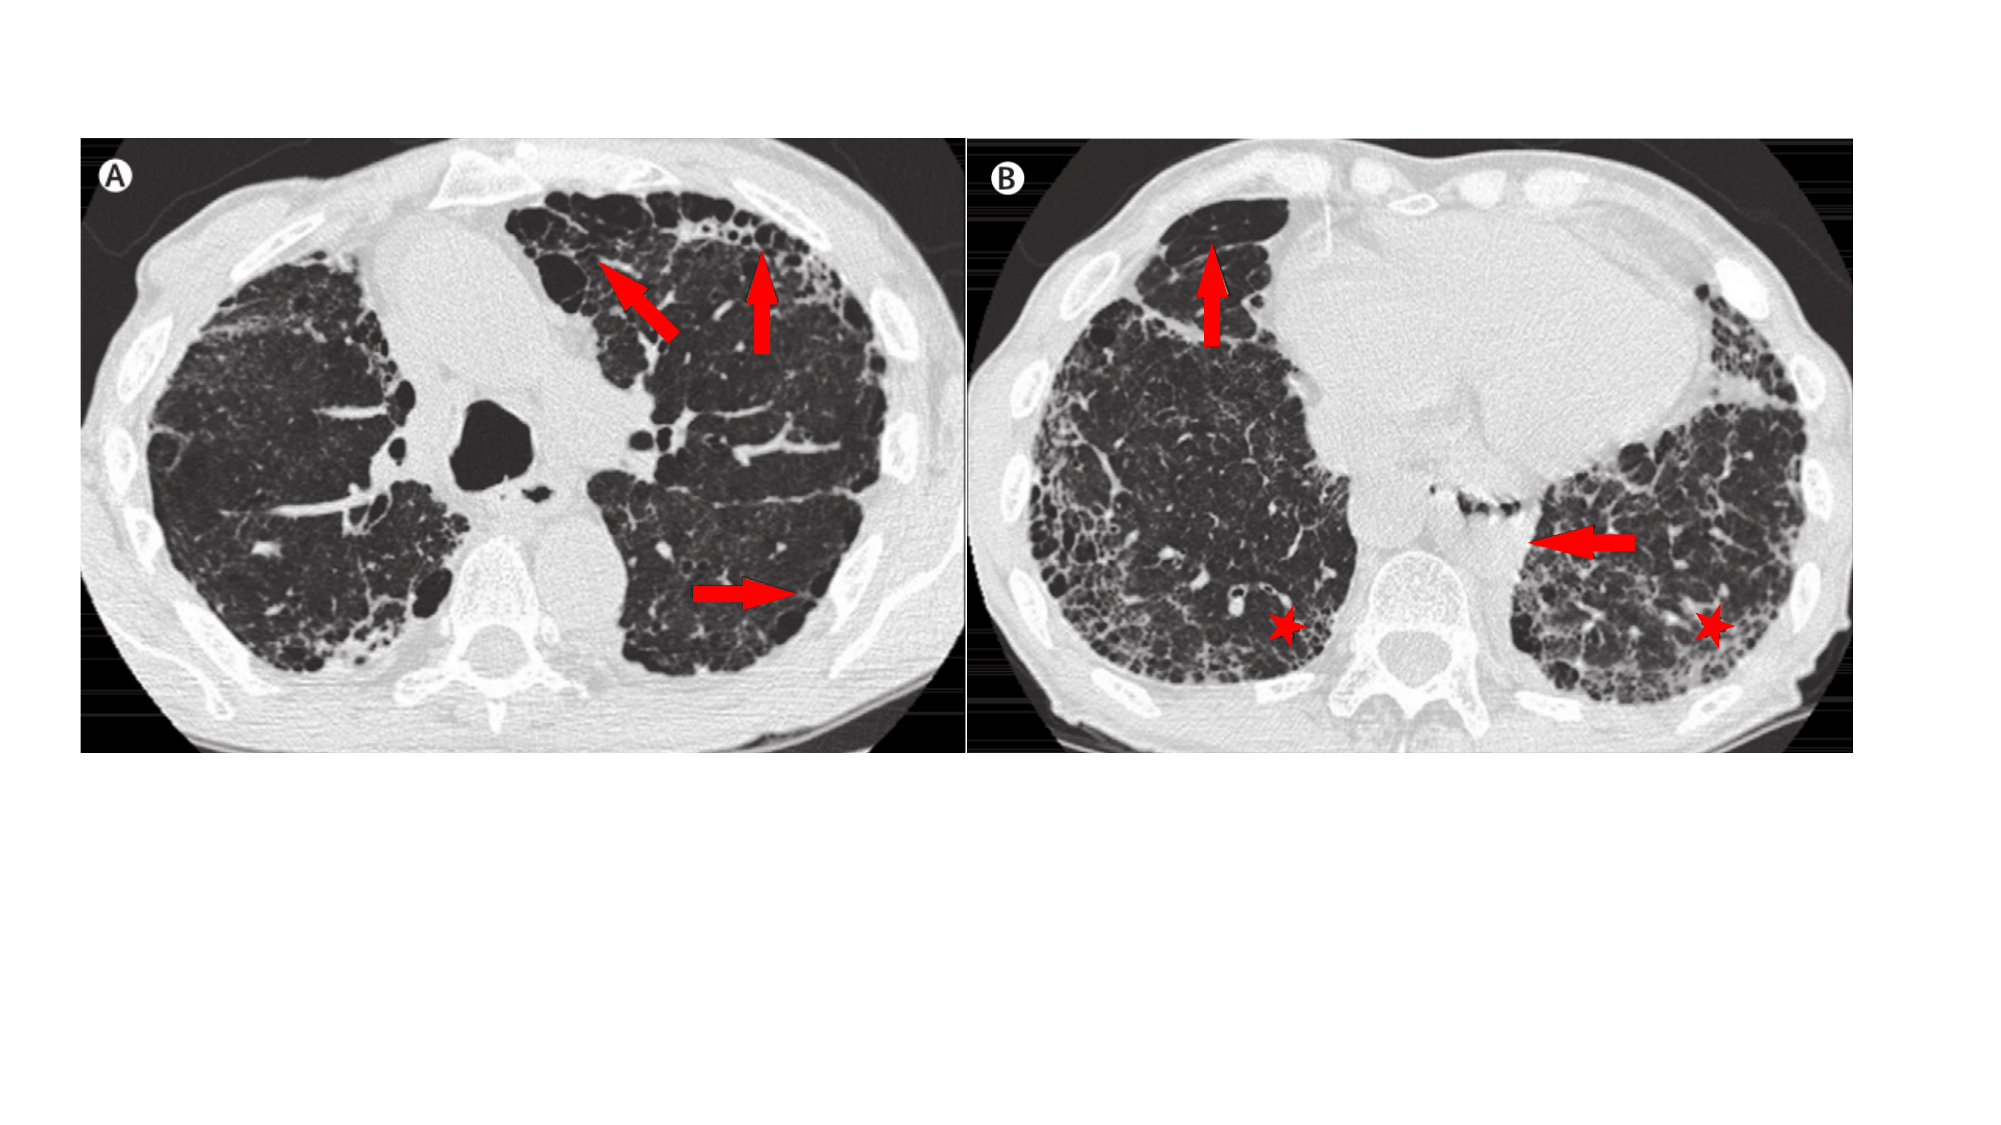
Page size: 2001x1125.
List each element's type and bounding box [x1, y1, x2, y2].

text_box [80, 138, 1853, 753]
